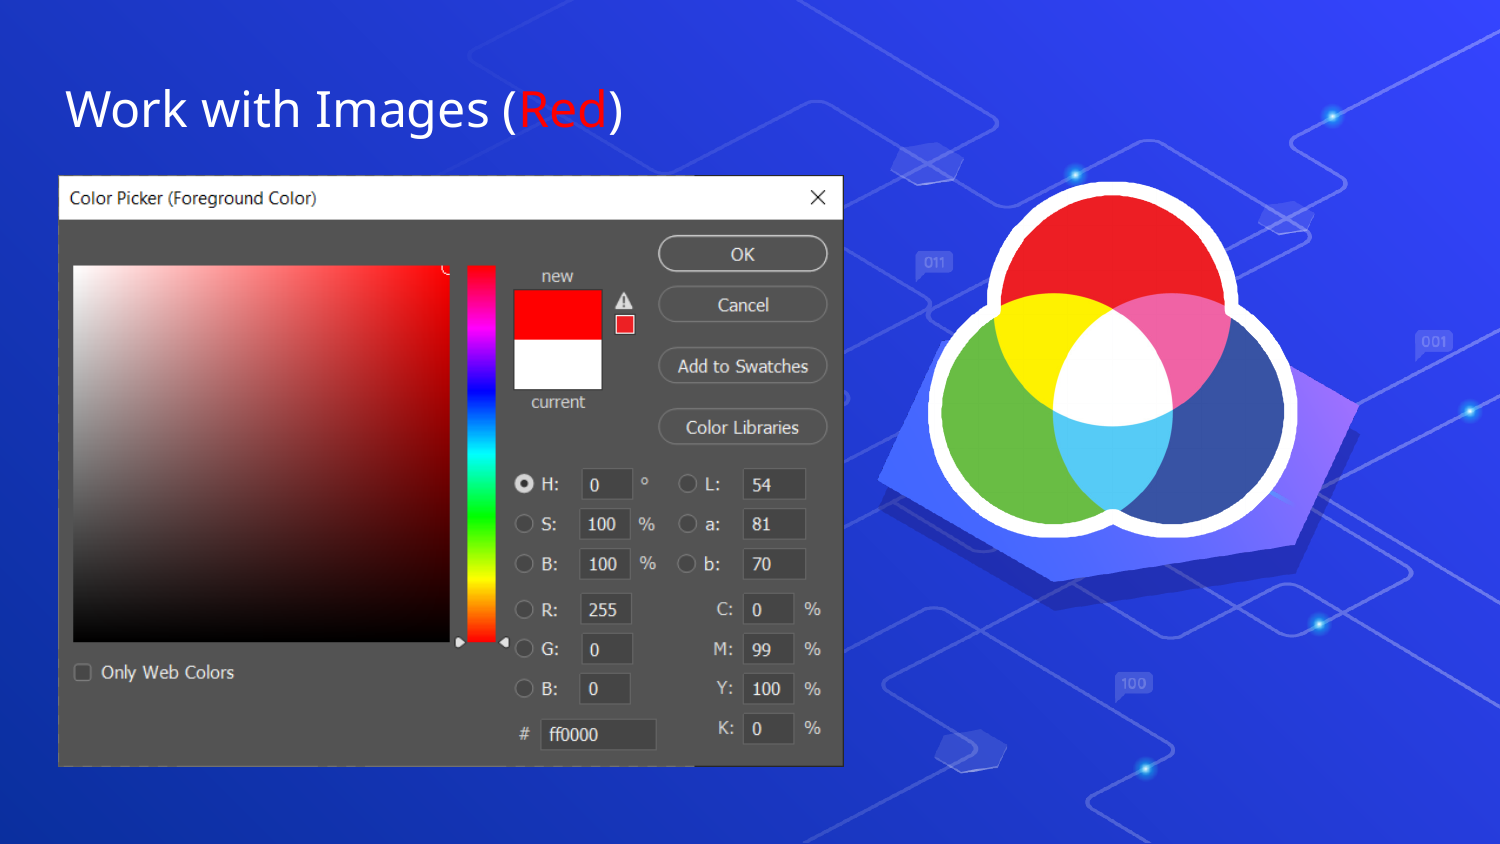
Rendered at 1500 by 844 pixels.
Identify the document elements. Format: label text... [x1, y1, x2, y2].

picture [0, 0, 1500, 844]
title Work with Images (Red) [65, 0, 1070, 138]
